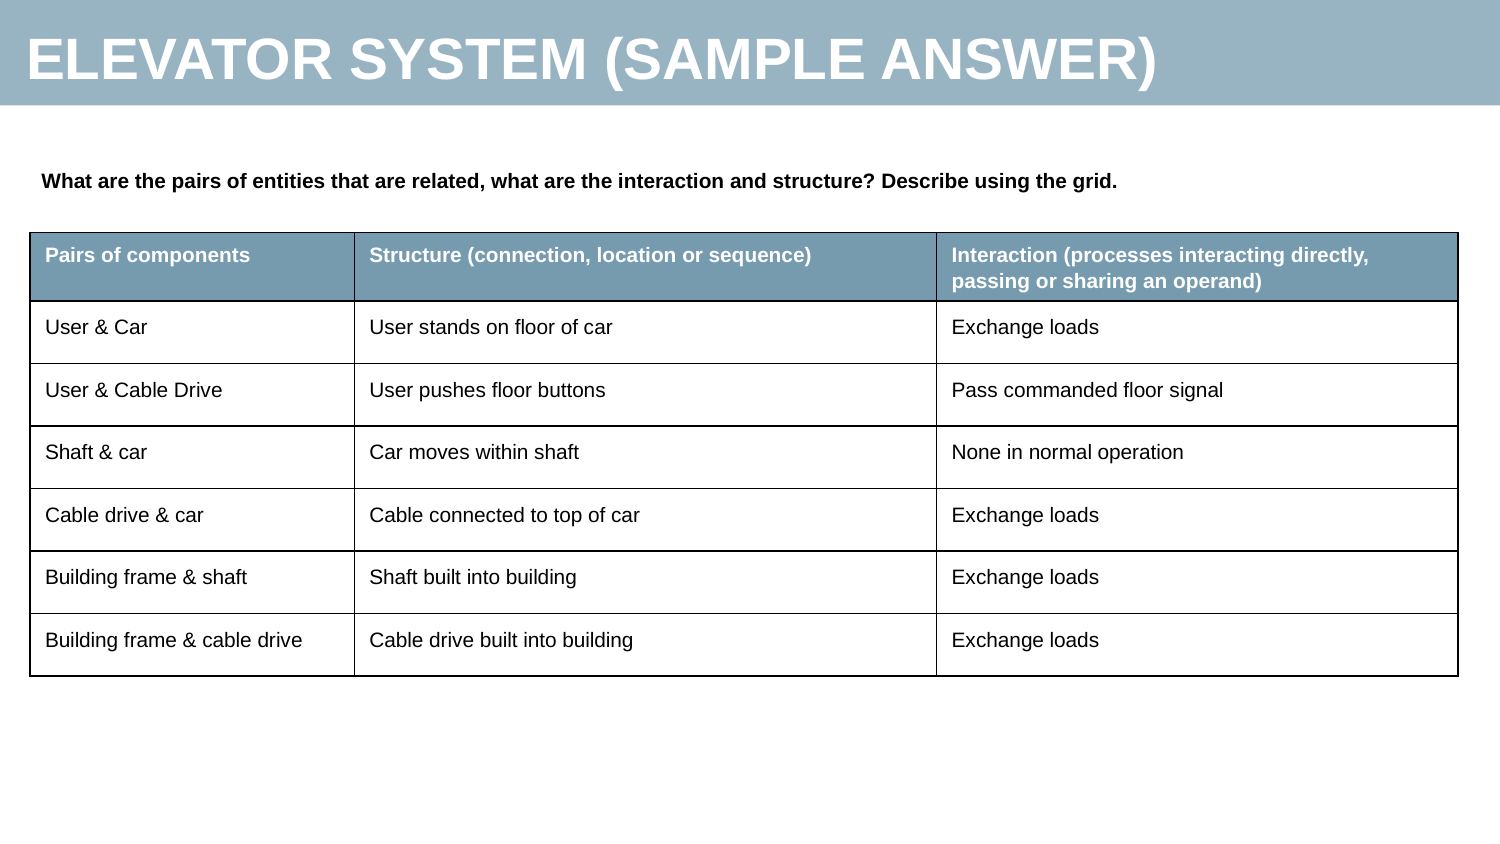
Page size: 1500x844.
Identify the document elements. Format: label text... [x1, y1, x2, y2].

table_cell User & Car [31, 302, 354, 363]
table_cell Shaft built into building [355, 552, 936, 613]
table_cell Building frame & cable drive [31, 614, 354, 675]
table_cell Cable drive & car [31, 489, 354, 550]
table_cell Building frame & shaft [31, 552, 354, 613]
table_cell Pass commanded floor signal [937, 364, 1457, 425]
table_header Interaction (processes interacting directly, passing or sharing an operand) [937, 233, 1457, 300]
table_cell Shaft & car [31, 427, 354, 488]
table_cell User & Cable Drive [31, 364, 354, 425]
text_box Elevator System (Sample Answer) [11, 5, 1379, 100]
text_box What are the pairs of entities that are related, what are the interaction and structure? Describe using the grid. [26, 153, 1474, 216]
table_cell Exchange loads [937, 614, 1457, 675]
table_cell User pushes floor buttons [355, 364, 936, 425]
table_header Pairs of components [31, 233, 354, 300]
table_cell Cable drive built into building [355, 614, 936, 675]
table_cell User stands on floor of car [355, 302, 936, 363]
text_box [0, 0, 1500, 106]
table_cell Exchange loads [937, 552, 1457, 613]
table_cell Cable connected to top of car [355, 489, 936, 550]
table_header Structure (connection, location or sequence) [355, 233, 936, 300]
table_cell Exchange loads [937, 489, 1457, 550]
table_cell None in normal operation [937, 427, 1457, 488]
table_cell Car moves within shaft [355, 427, 936, 488]
table_cell Exchange loads [937, 302, 1457, 363]
